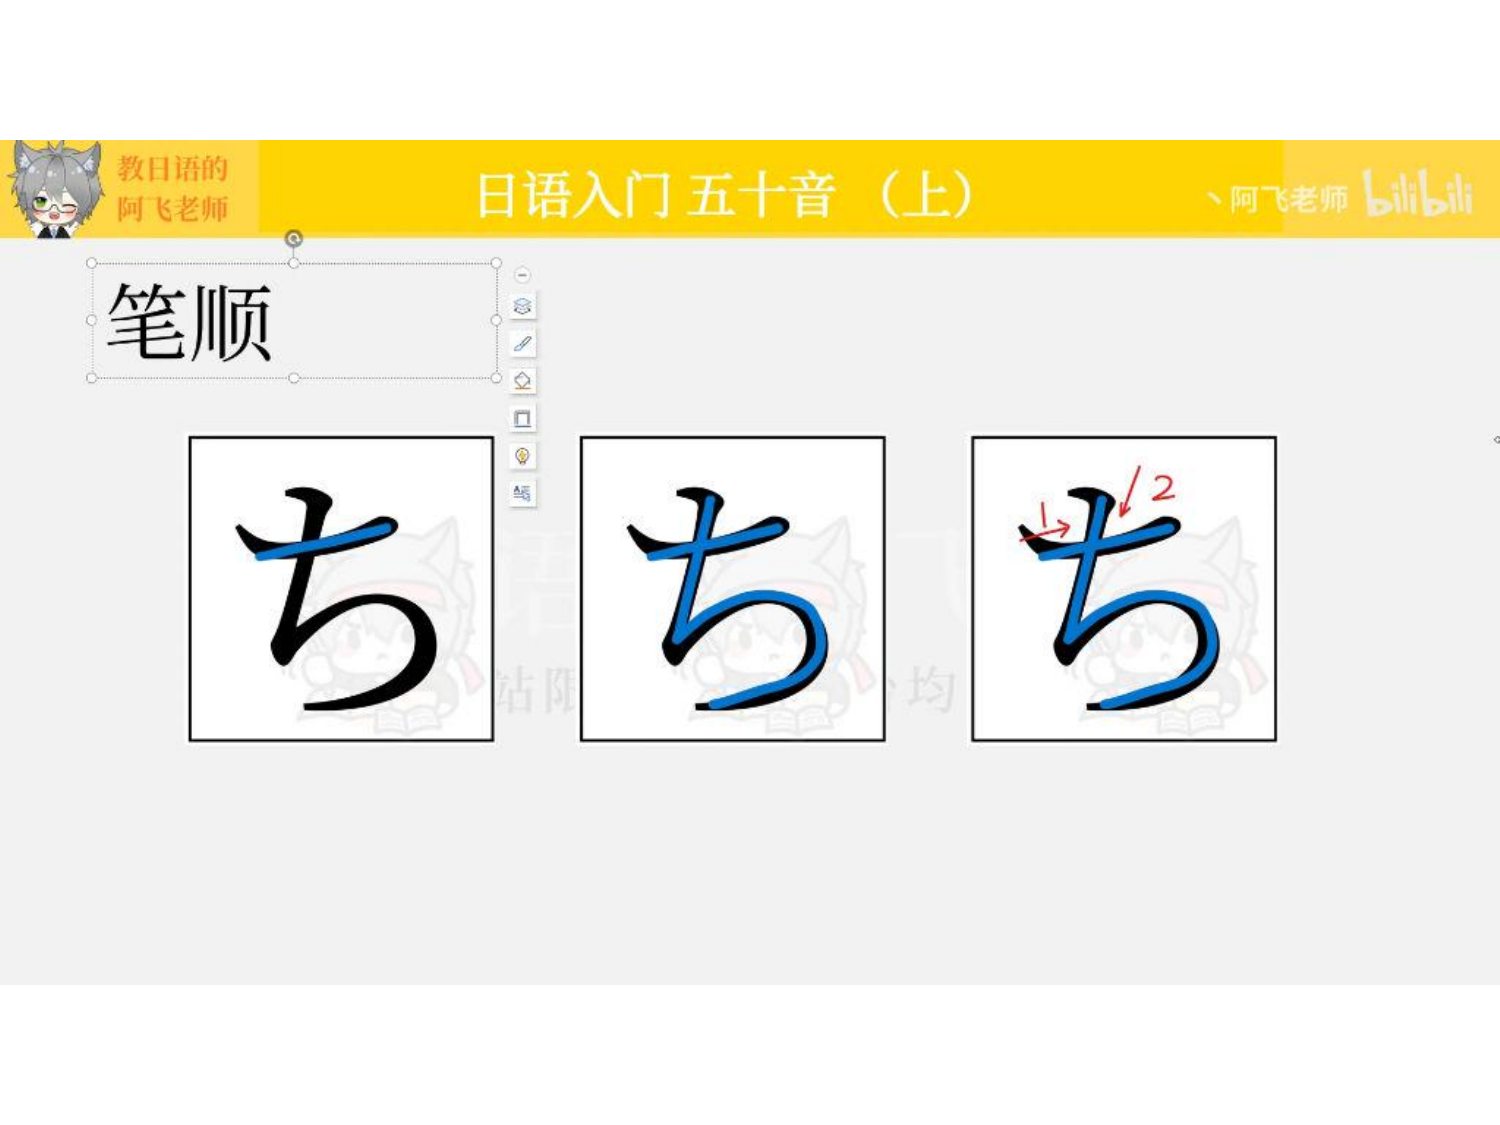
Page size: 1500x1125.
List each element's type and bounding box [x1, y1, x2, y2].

picture [0, 140, 1500, 985]
